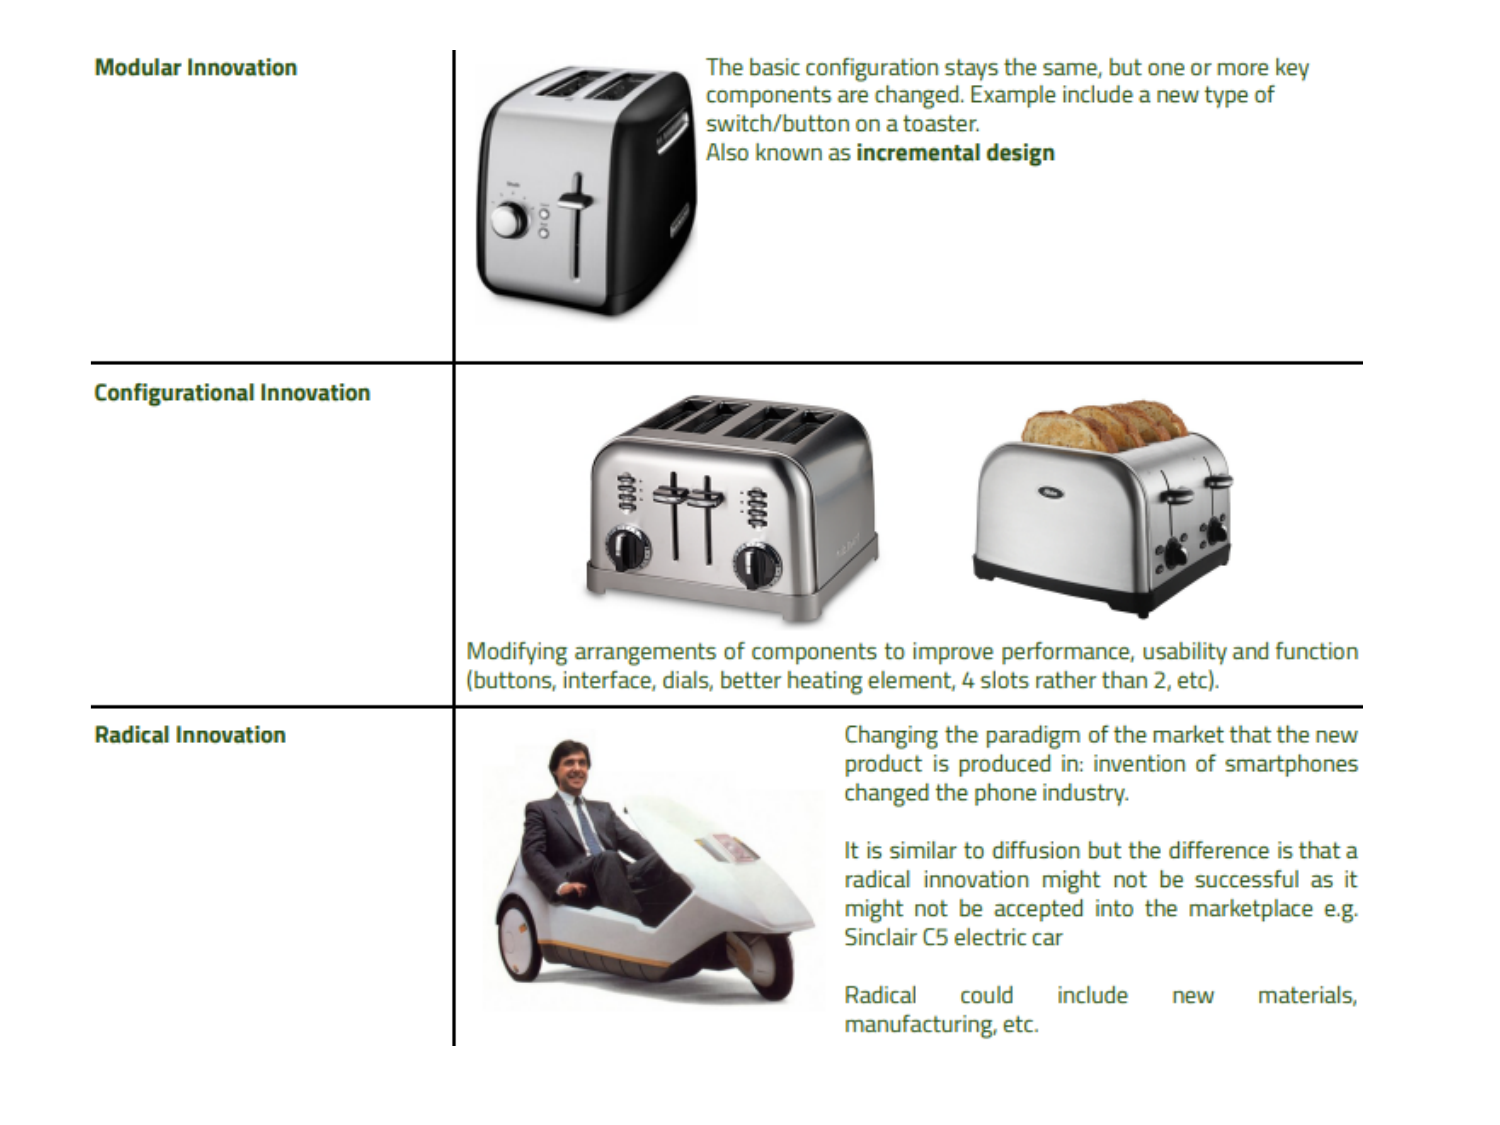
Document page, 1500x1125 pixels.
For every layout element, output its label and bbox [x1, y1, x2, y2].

picture [90, 50, 1364, 1047]
